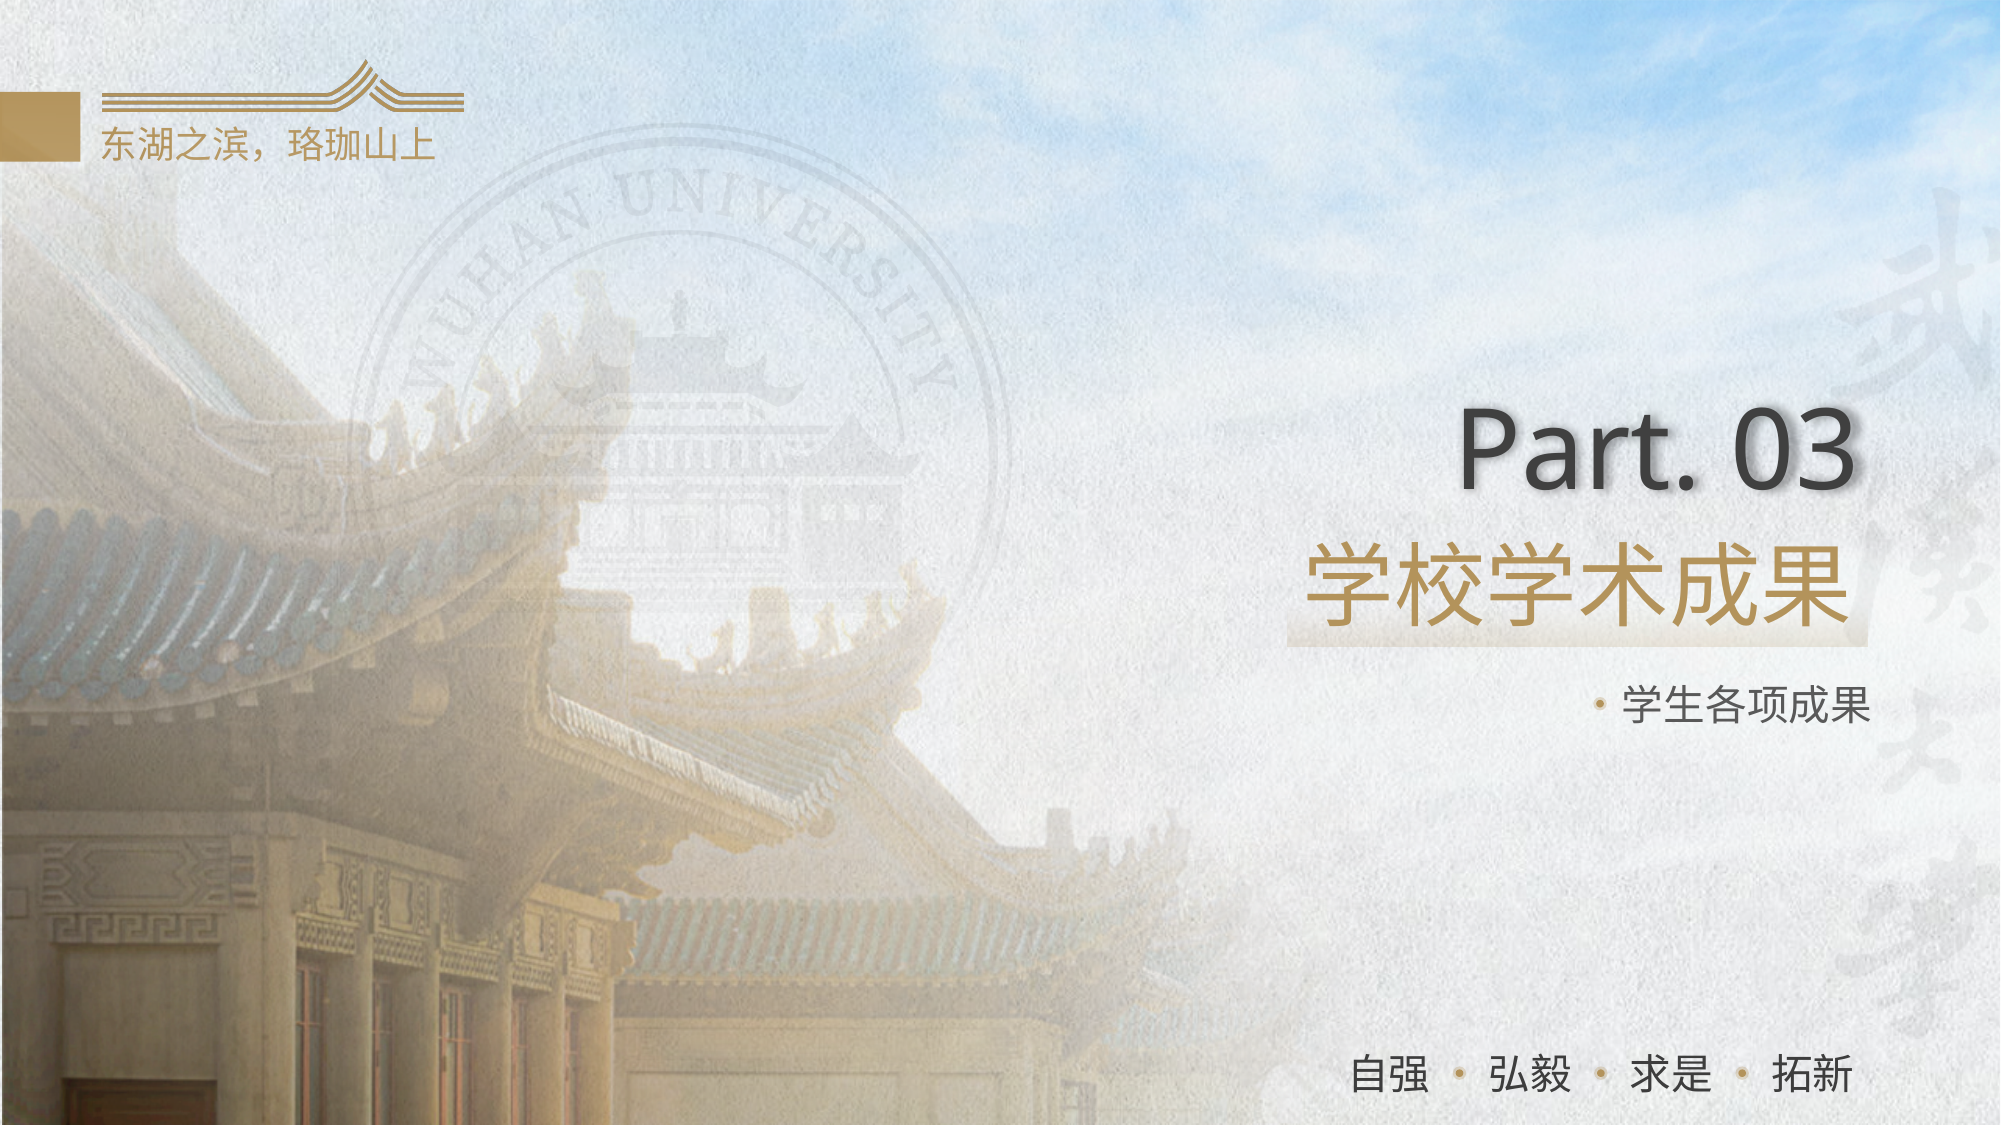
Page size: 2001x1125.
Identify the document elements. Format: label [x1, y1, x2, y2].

text_box [1316, 1039, 1886, 1107]
text_box [1259, 519, 1869, 647]
text_box [1592, 670, 1889, 738]
picture [0, 0, 2001, 1125]
